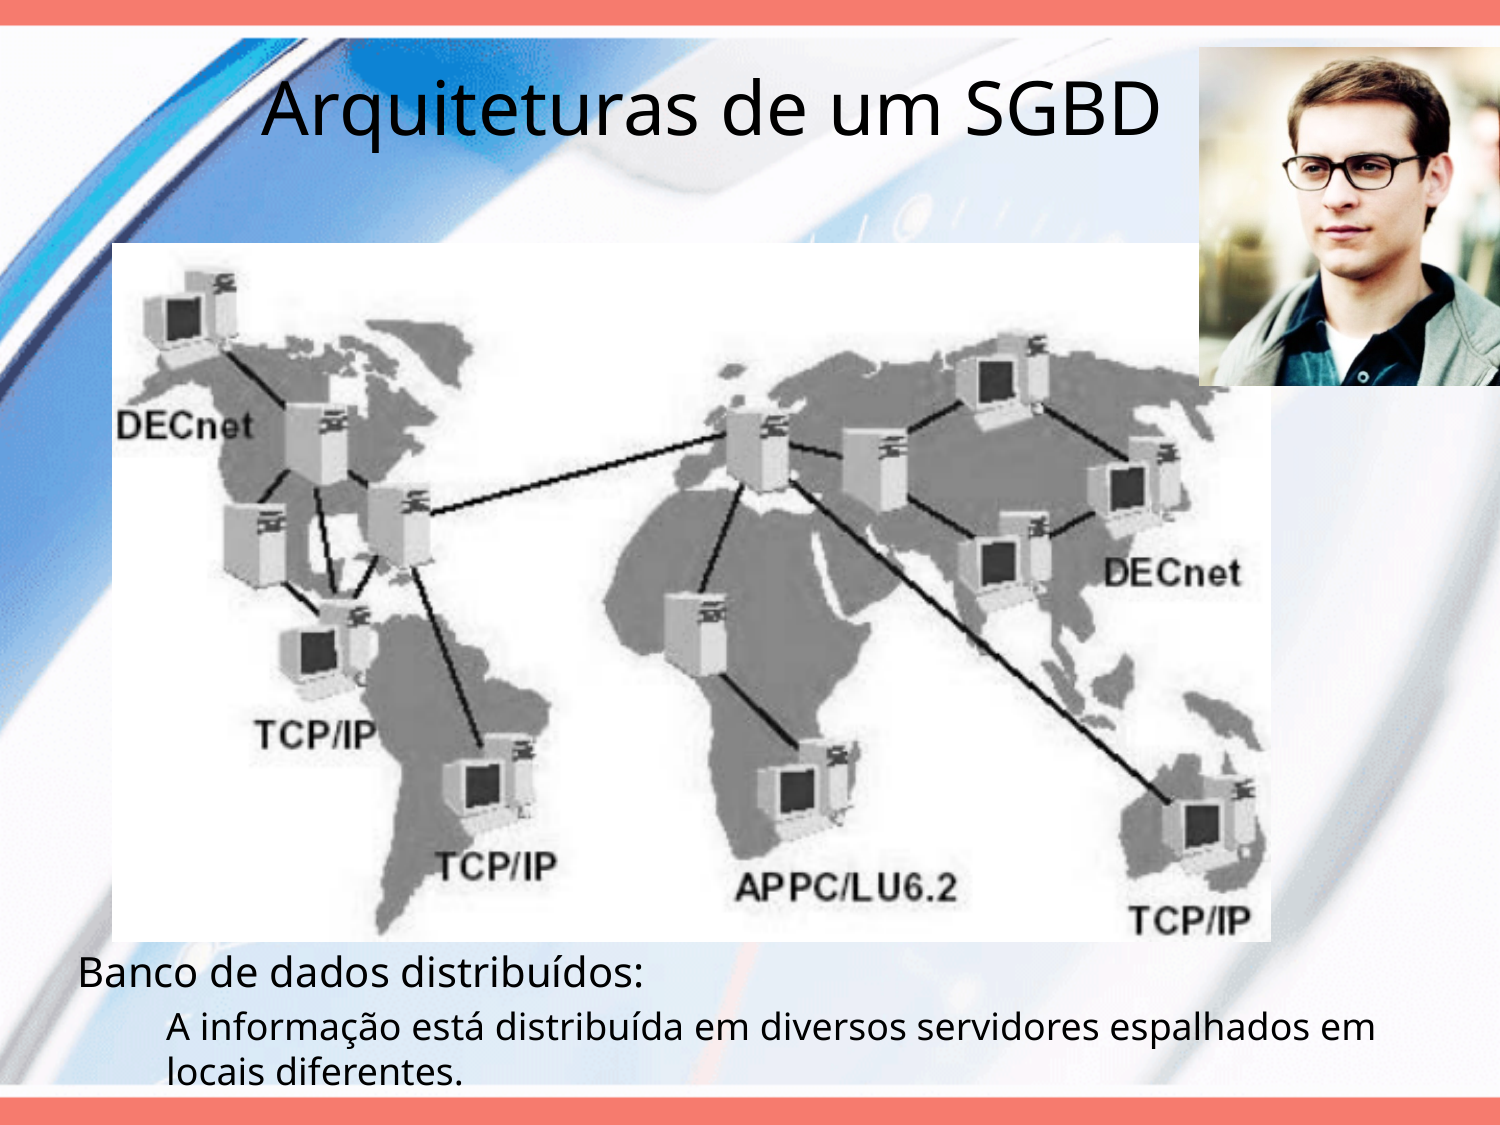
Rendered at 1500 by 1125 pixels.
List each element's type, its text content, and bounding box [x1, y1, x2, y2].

title Arquiteturas de um SGBD [89, 35, 1336, 176]
picture [0, 0, 1500, 1125]
list Banco de dados distribuídos: A informação está distribuída em diversos servidores espalhados em locais diferentes. [62, 938, 1438, 1125]
